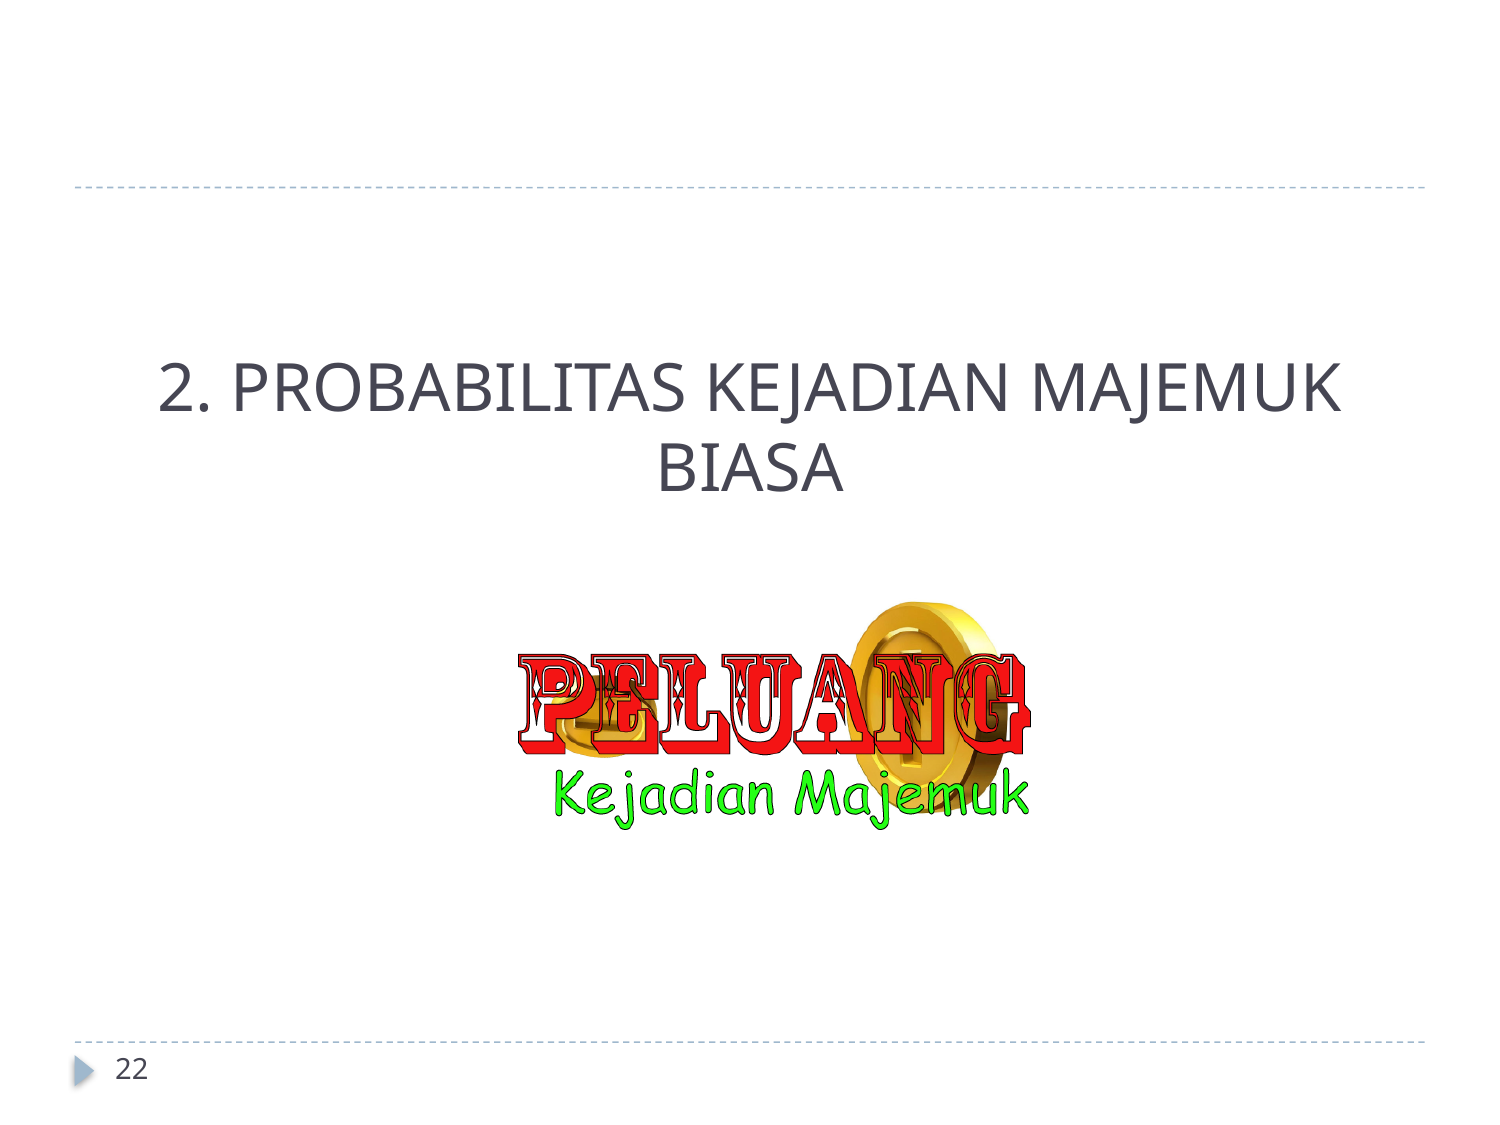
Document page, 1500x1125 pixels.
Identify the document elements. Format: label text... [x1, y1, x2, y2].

picture [512, 587, 1051, 831]
slide_number 22 [100, 1042, 426, 1103]
title 2. PROBABILITAS KEJADIAN MAJEMUK BIASA [75, 24, 1425, 513]
